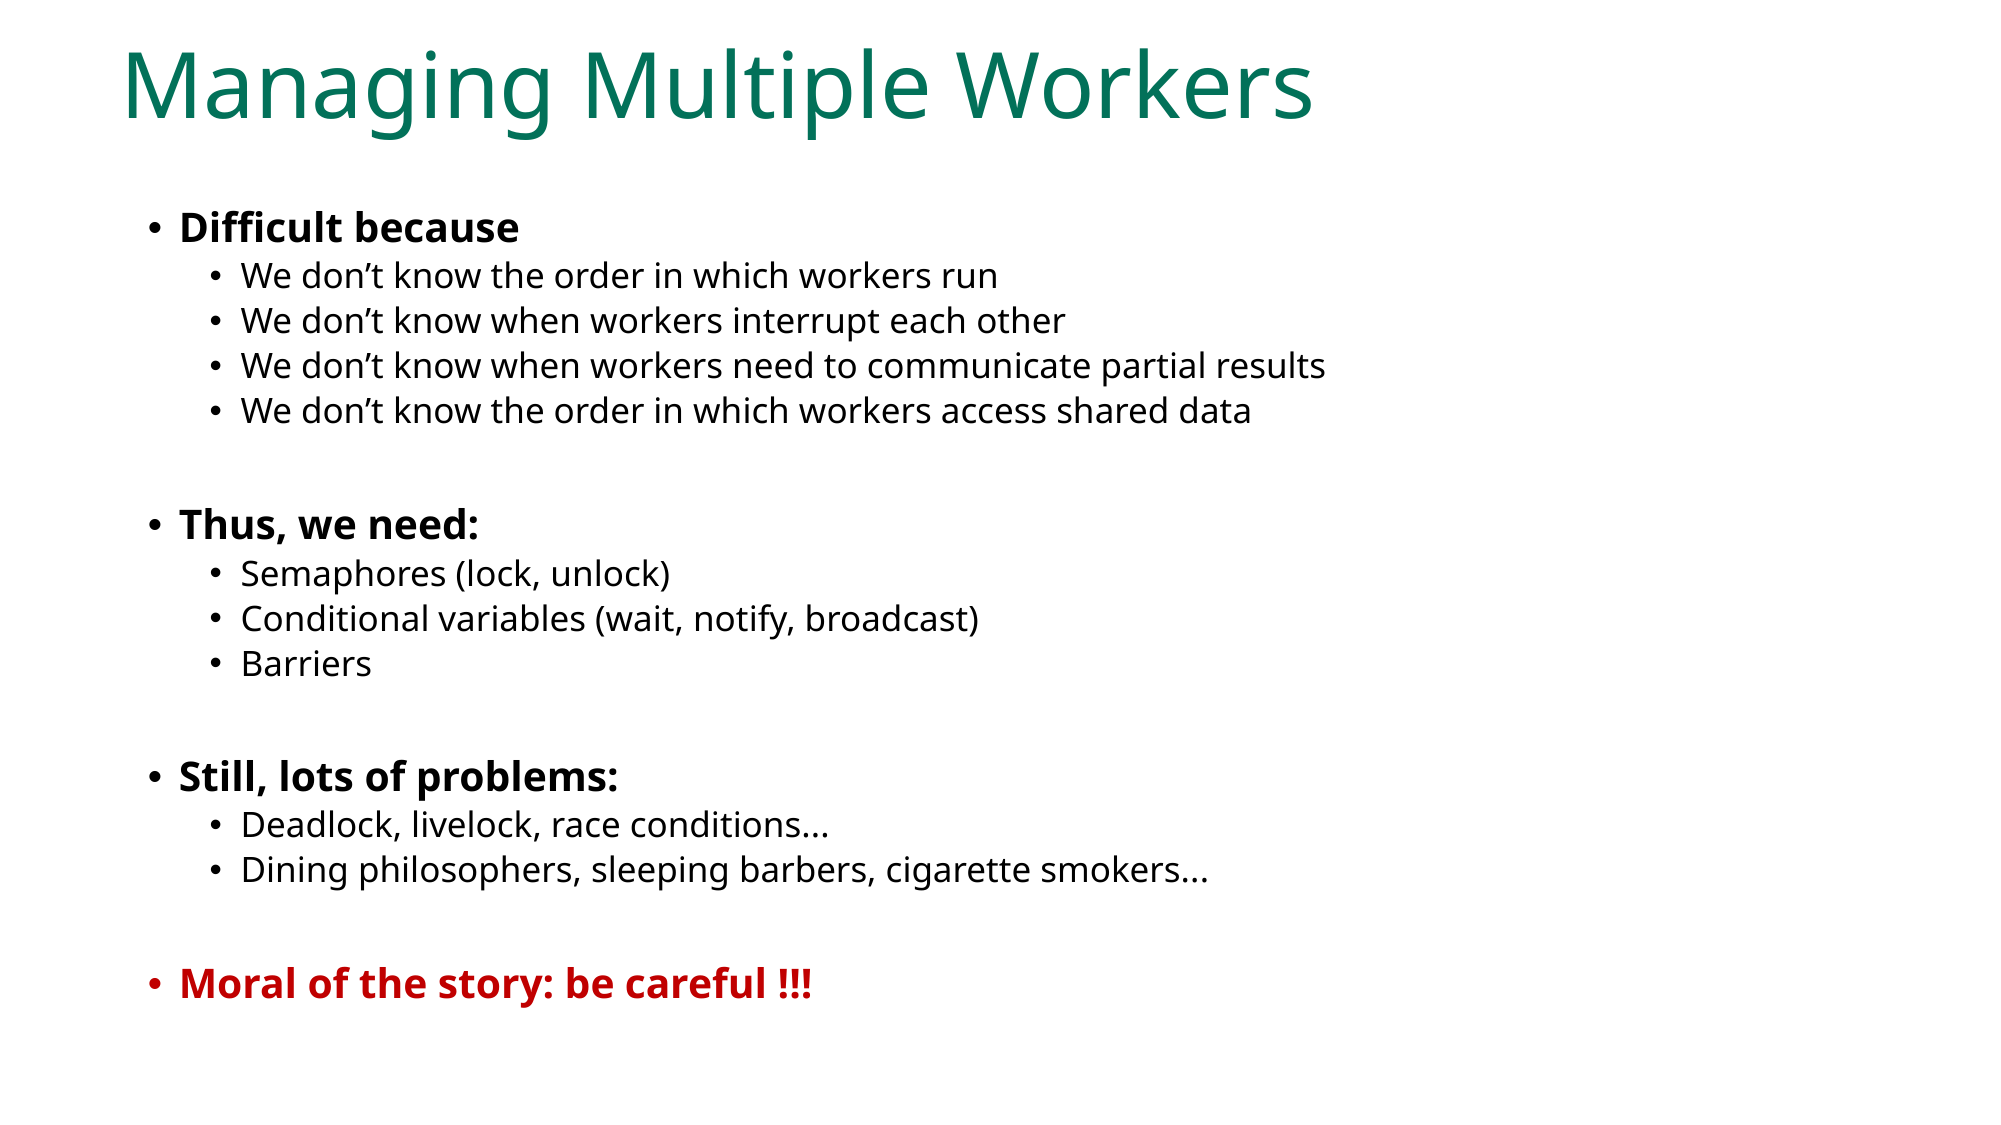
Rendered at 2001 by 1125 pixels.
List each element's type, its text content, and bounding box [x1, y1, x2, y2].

title Managing Multiple Workers [105, 29, 1831, 150]
list Difficult because We don’t know the order in which workers run We don’t know when workers interrupt each other We don’t know when workers need to communicate partial results We don’t know the order in which workers access shared data Thus, we need: Semaphores (lock, unlock) Conditional variables (wait, notify, broadcast) Barriers Still, lots of problems: Deadlock, livelock, race conditions... Dining philosophers, sleeping barbers, cigarette smokers... Moral of the story: be careful !!! [132, 200, 1858, 1021]
